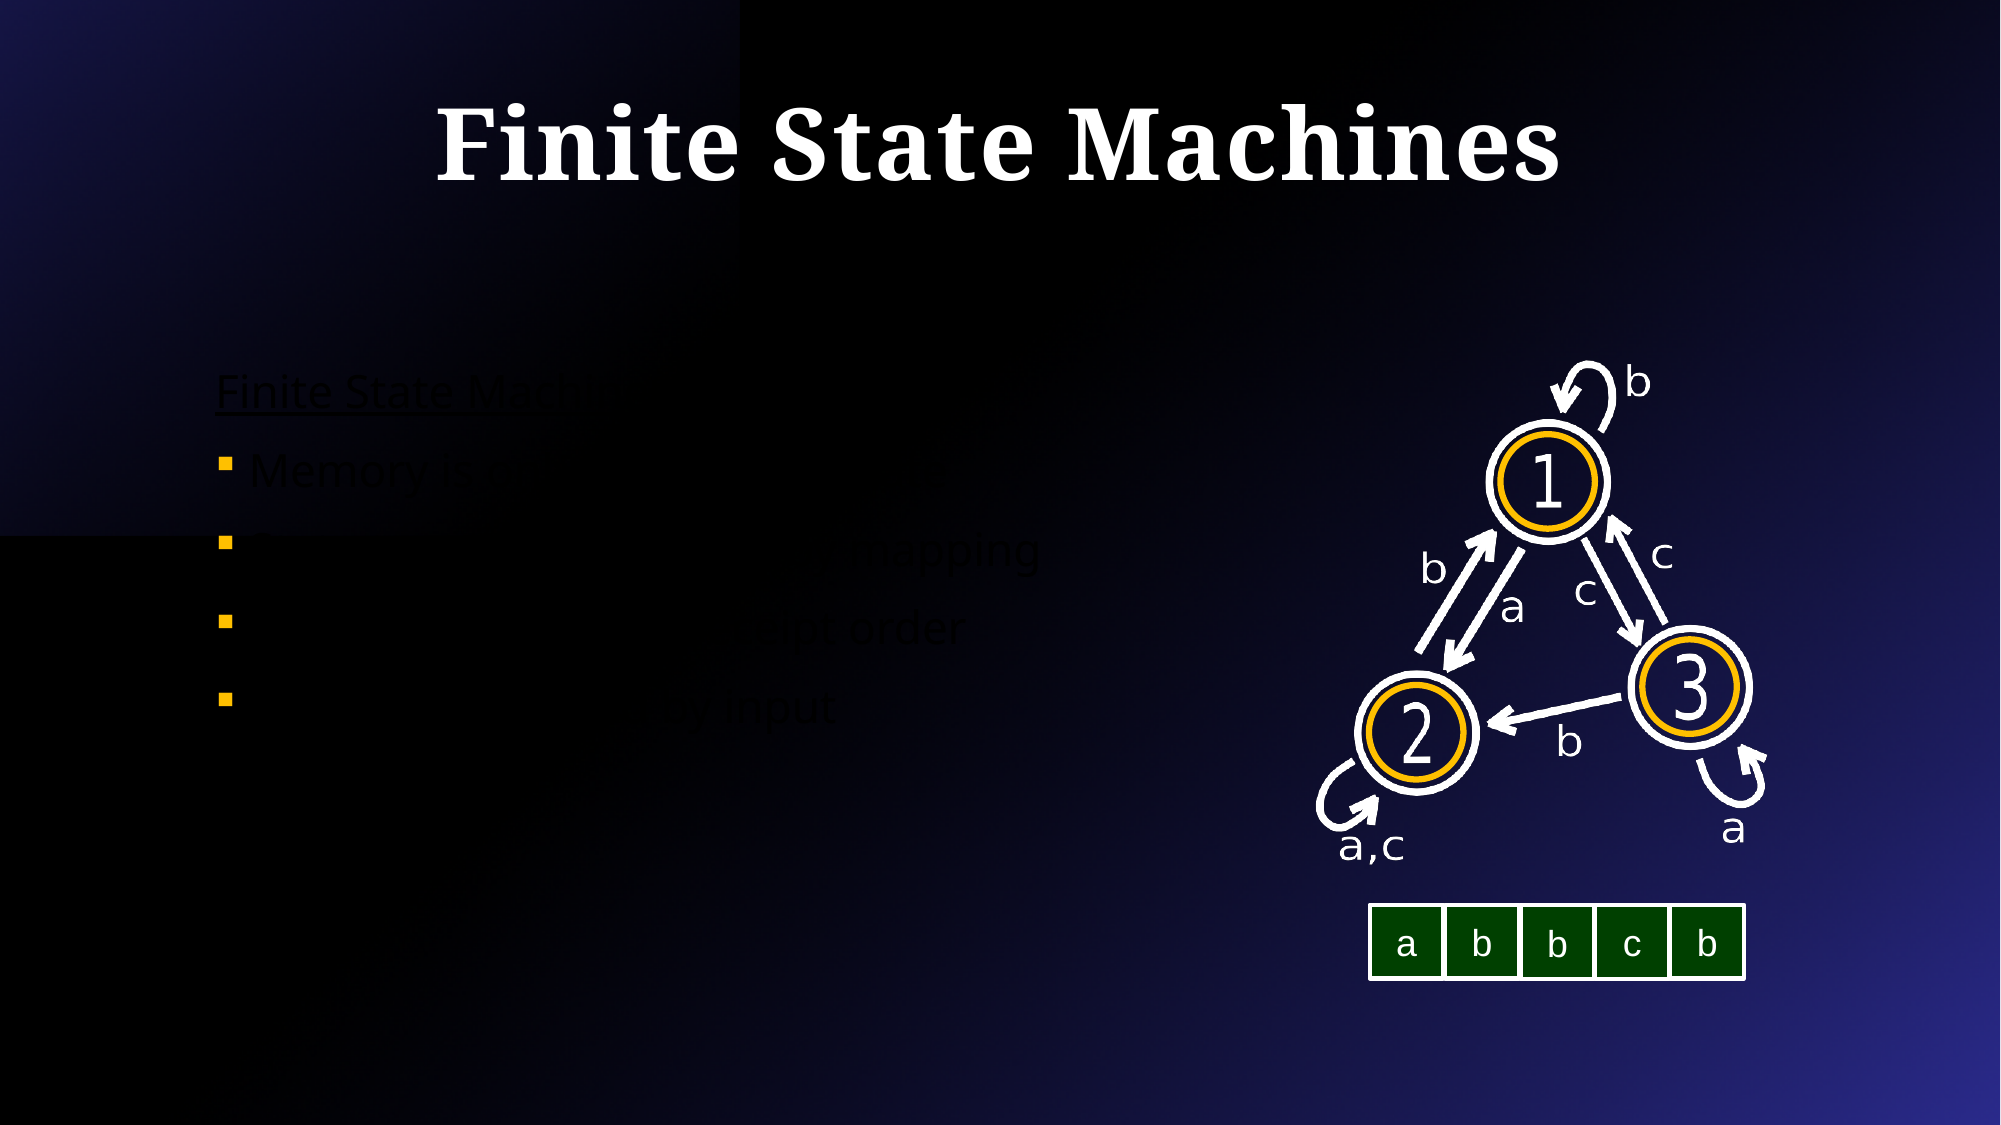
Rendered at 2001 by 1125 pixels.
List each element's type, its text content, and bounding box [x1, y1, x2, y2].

picture [0, 0, 2001, 1125]
text_box b [1669, 903, 1745, 980]
list Finite State Machines Memory is only the current state State transitions defined by mapping Inputs consumed in receipt order Changes triggered by input [207, 361, 1204, 849]
title Finite State Machines [76, 91, 1924, 205]
text_box b [1519, 904, 1594, 980]
text_box c [1594, 904, 1669, 980]
text_box a [1368, 903, 1444, 980]
text_box b [1444, 903, 1520, 980]
